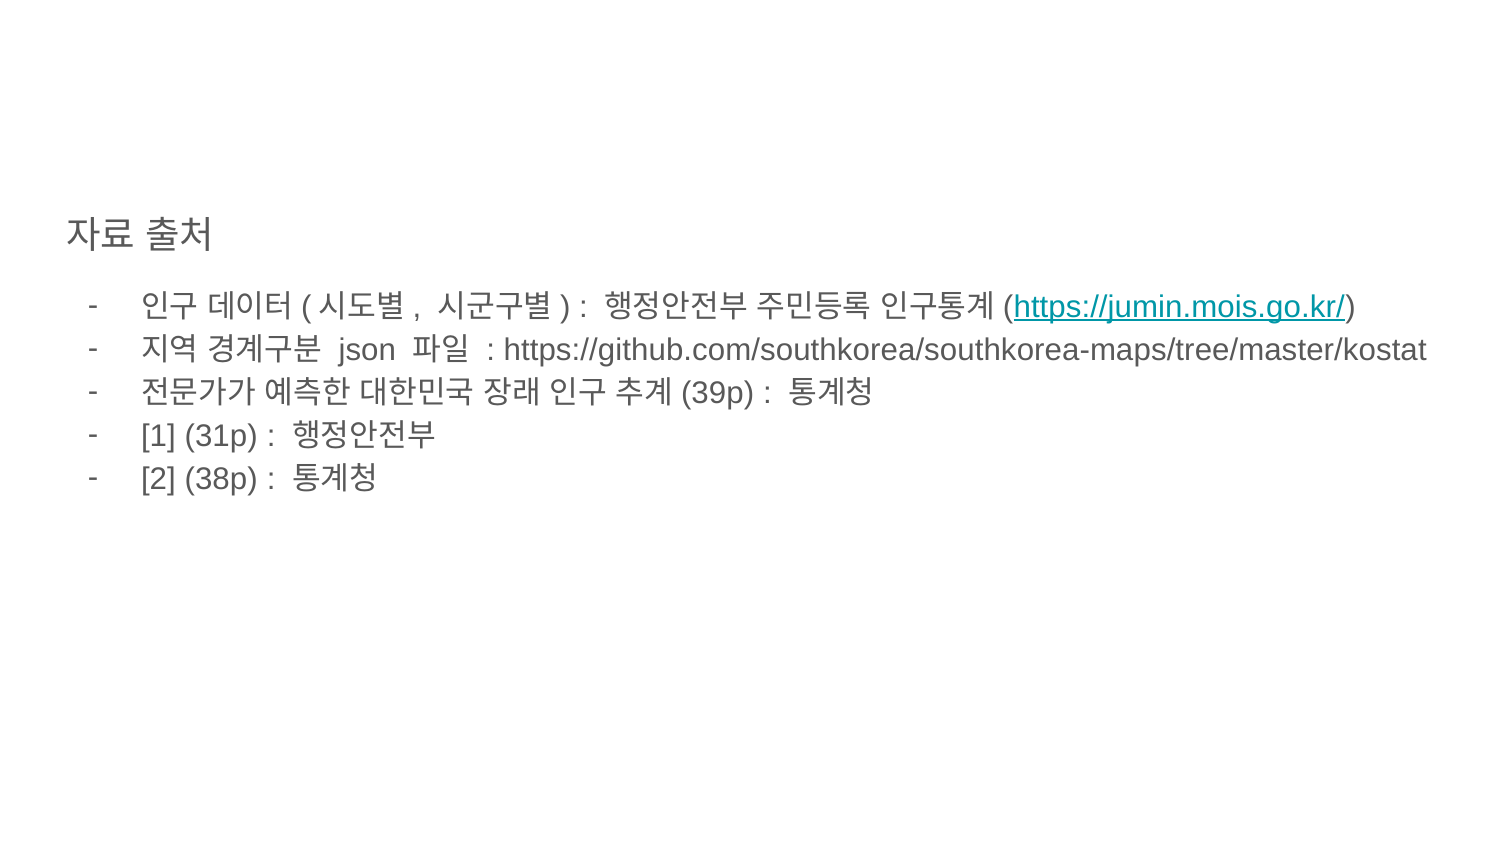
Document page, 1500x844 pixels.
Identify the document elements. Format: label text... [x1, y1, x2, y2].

list 자료 출처 인구 데이터(시도별, 시군구별) : 행정안전부 주민등록 인구통계(https://jumin.mois.go.kr/) 지역 경계구분 json 파일 : https://github.com/southkorea/southkorea-maps/tree/master/kostat 전문가가 예측한 대한민국 장래 인구 추계(39p) : 통계청 [1] (31p) : 행정안전부 [2] (38p) : 통계청 [51, 189, 1449, 750]
